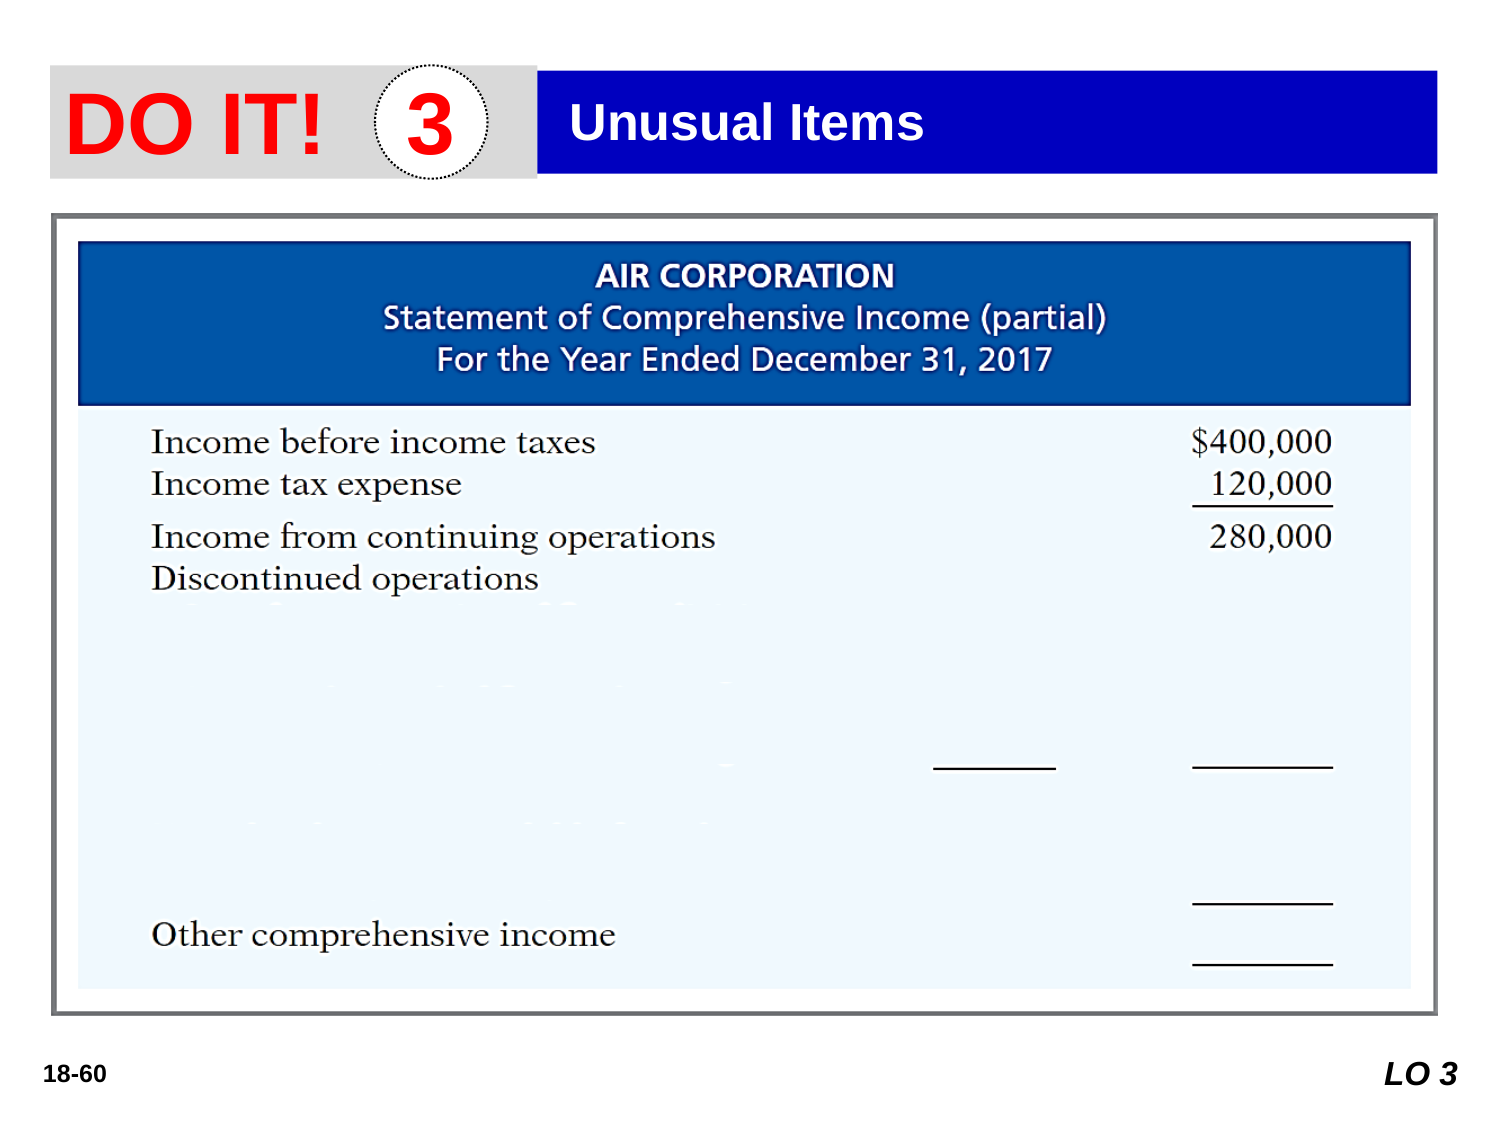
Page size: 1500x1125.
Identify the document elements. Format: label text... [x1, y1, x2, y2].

text_box LO 3 [1322, 1044, 1473, 1100]
text_box DO IT! [50, 65, 422, 179]
text_box Unusual Items [537, 70, 1438, 174]
picture [49, 212, 1439, 1017]
text_box DO IT! [440, 65, 538, 179]
text_box 3 [375, 65, 488, 179]
